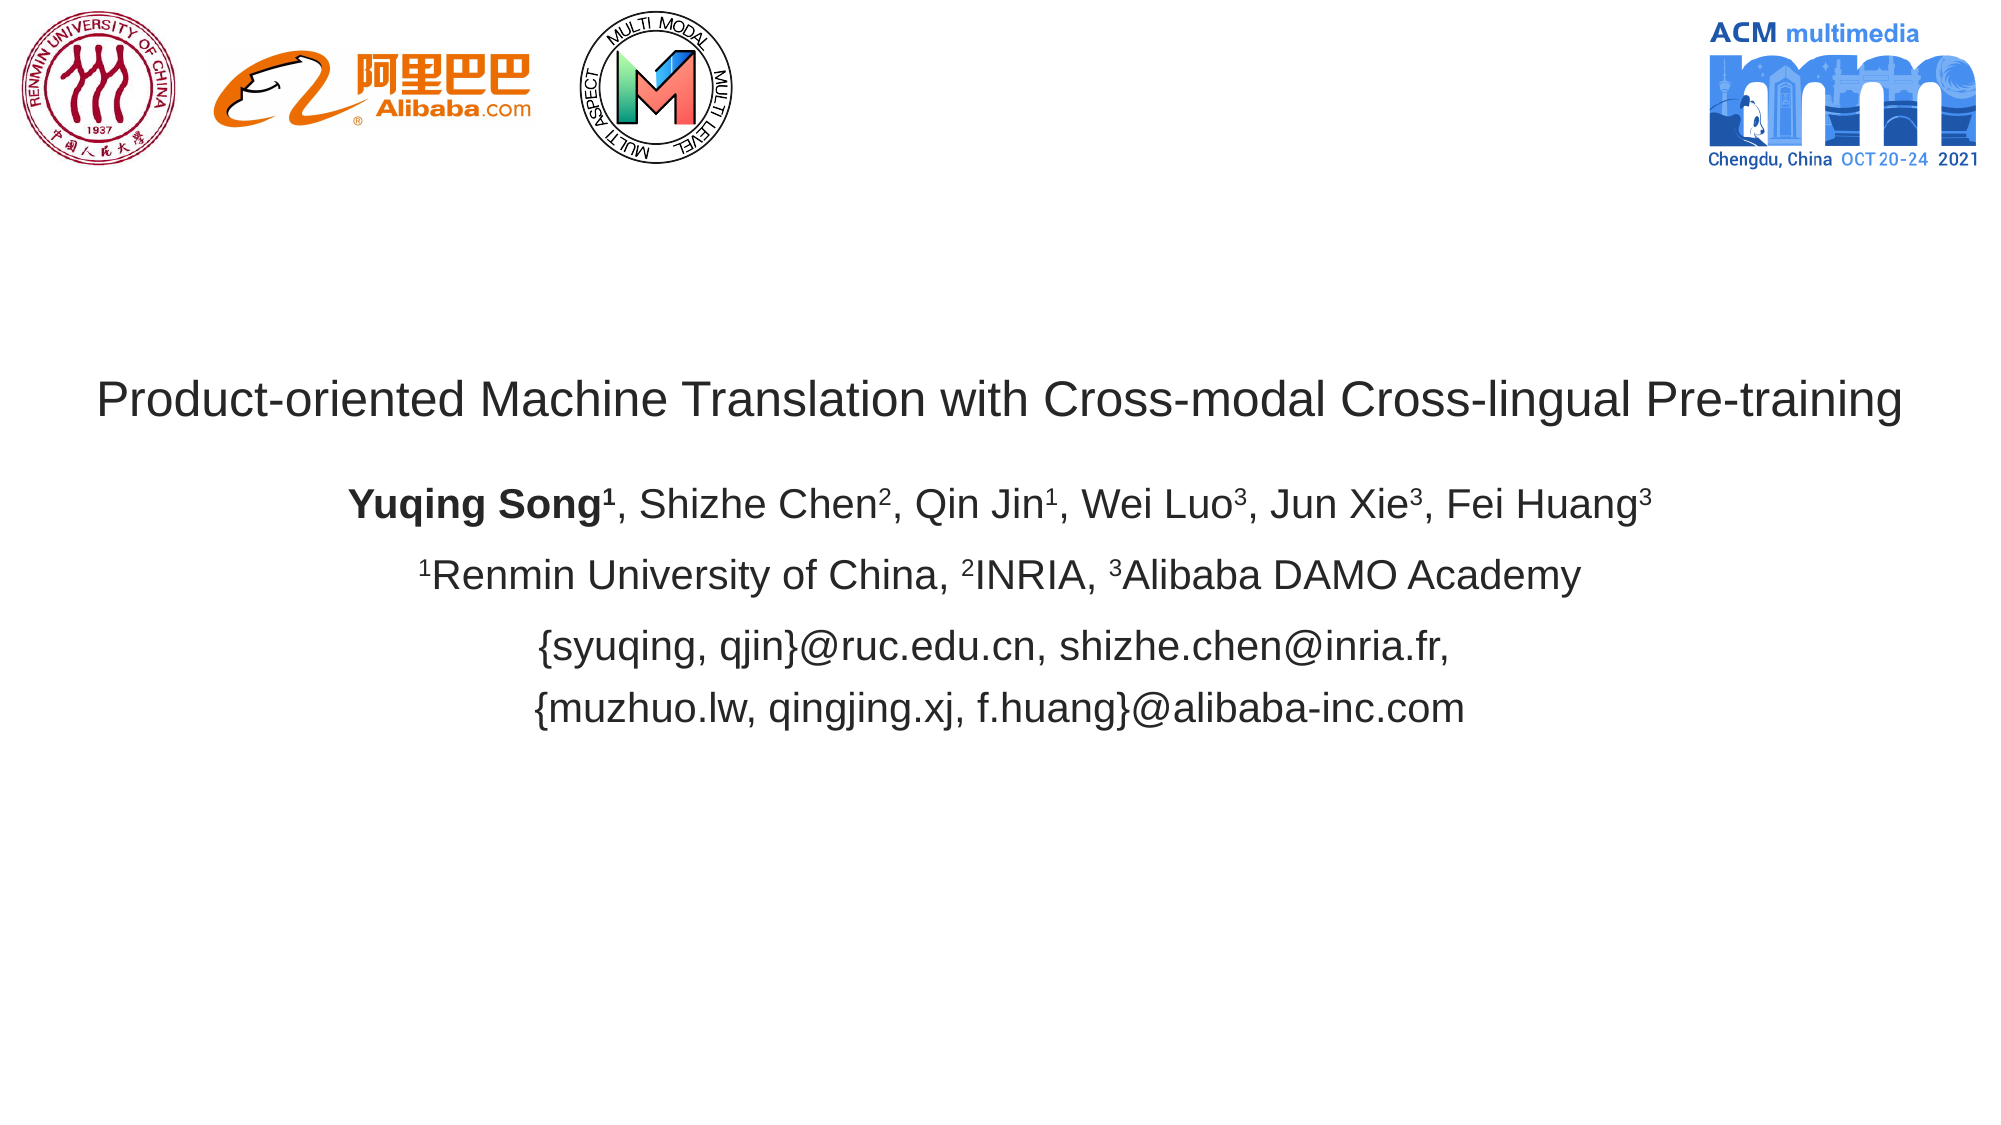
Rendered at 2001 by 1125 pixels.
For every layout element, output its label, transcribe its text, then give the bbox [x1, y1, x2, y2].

text_box Product-oriented Machine Translation with Cross-modal Cross-lingual Pre-training Yuqing Song1, Shizhe Chen2, Qin Jin1, Wei Luo3, Jun Xie3, Fei Huang3 1Renmin University of China, 2INRIA, 3Alibaba DAMO Academy {syuqing, qjin}@ruc.edu.cn, shizhe.chen@inria.fr, {muzhuo.lw, qingjing.xj, f.huang}@alibaba-inc.com [0, 359, 2000, 739]
picture [567, 2, 739, 174]
picture [210, 46, 536, 130]
picture [1696, 15, 1982, 172]
picture [19, 9, 178, 167]
